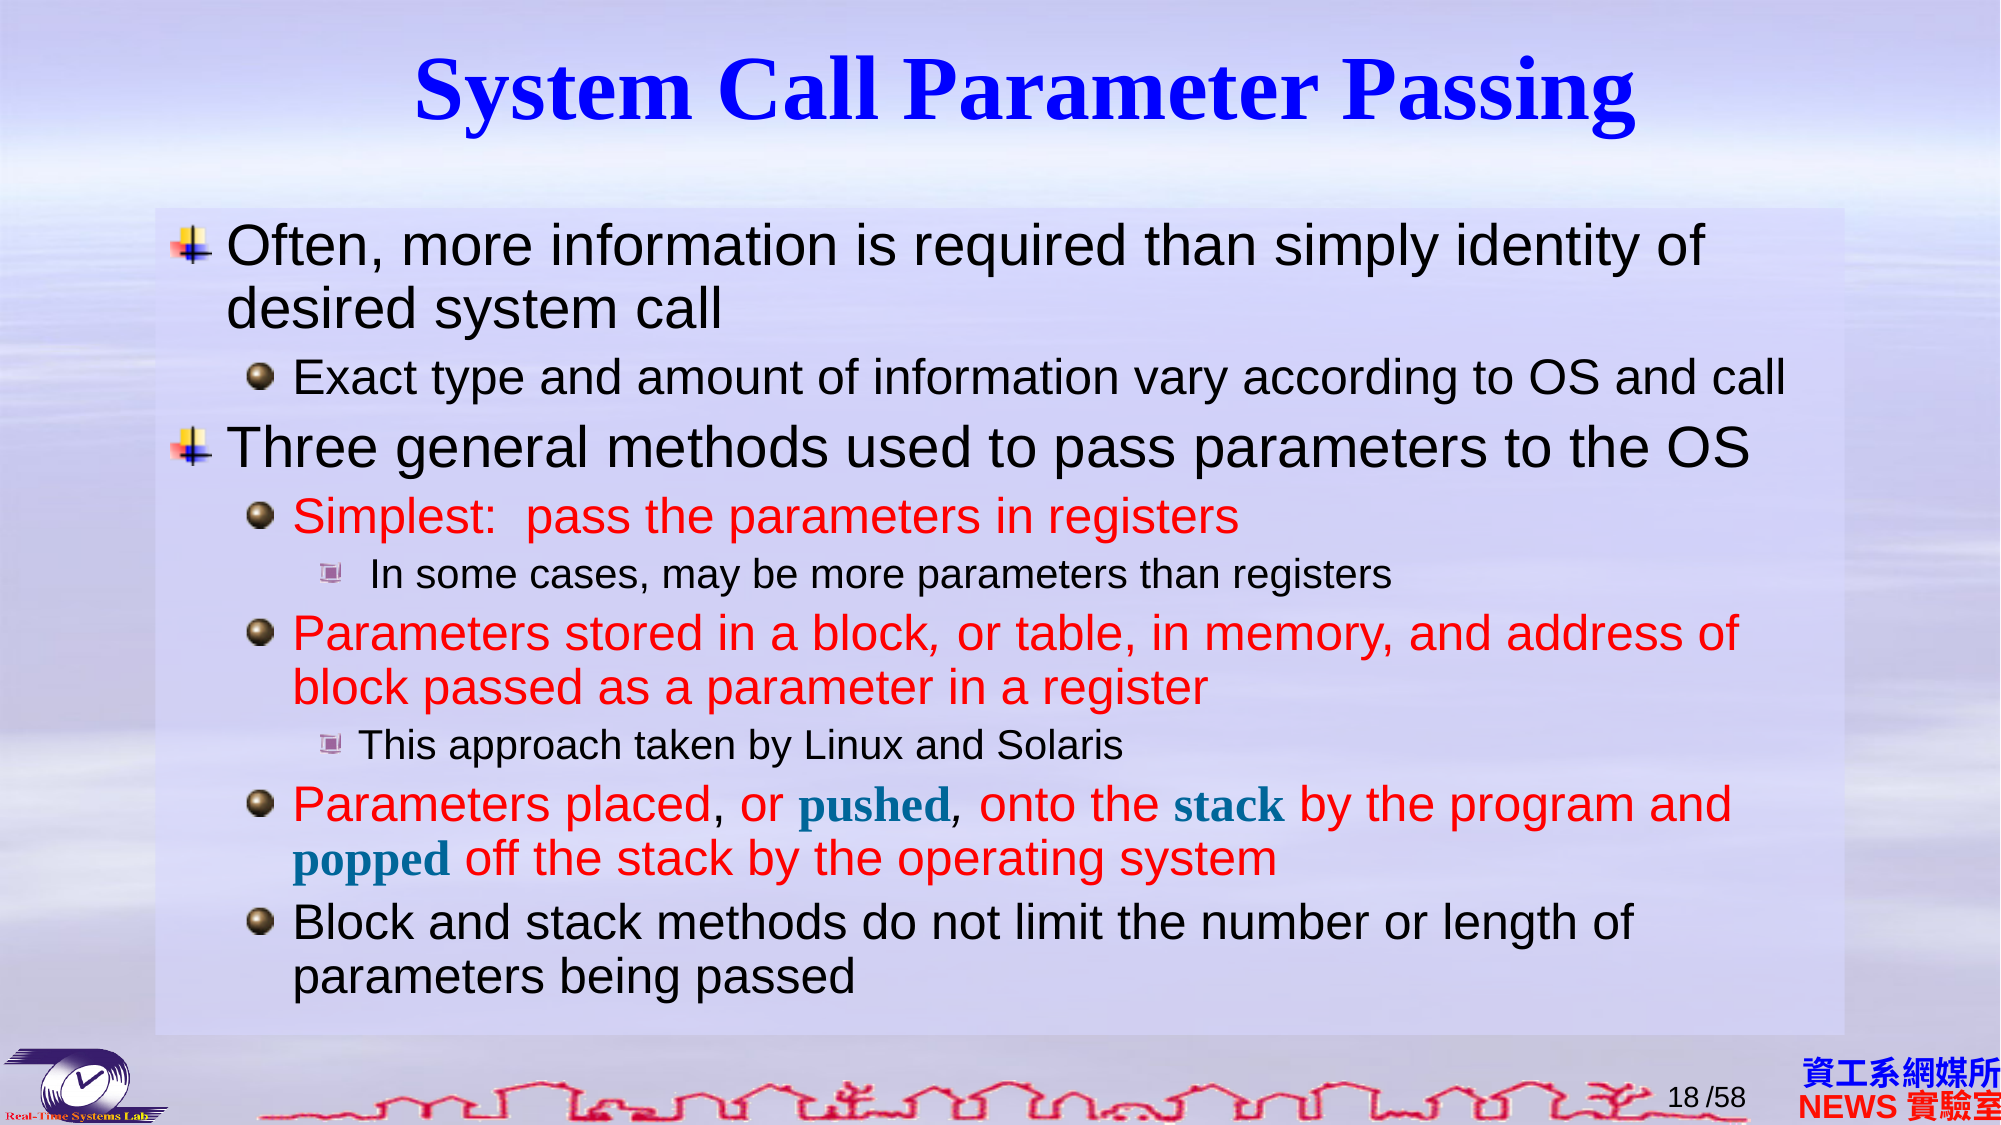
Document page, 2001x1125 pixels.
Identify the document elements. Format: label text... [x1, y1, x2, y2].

slide_number 17 [1248, 1070, 1715, 1125]
footer /58 [1715, 1070, 2000, 1125]
list Often, more information is required than simply identity of desired system call Exact type and amount of information vary according to OS and call Three general methods used to pass parameters to the OS Simplest: pass the parameters in registers In some cases, may be more parameters than registers Parameters stored in a block, or table, in memory, and address of block passed as a parameter in a register This approach taken by Linux and Solaris Parameters placed, or pushed, onto the stack by the program and popped off the stack by the operating system Block and stack methods do not limit the number or length of parameters being passed [155, 208, 1845, 1035]
picture [0, 0, 2001, 1125]
title System Call Parameter Passing [394, 35, 1658, 131]
